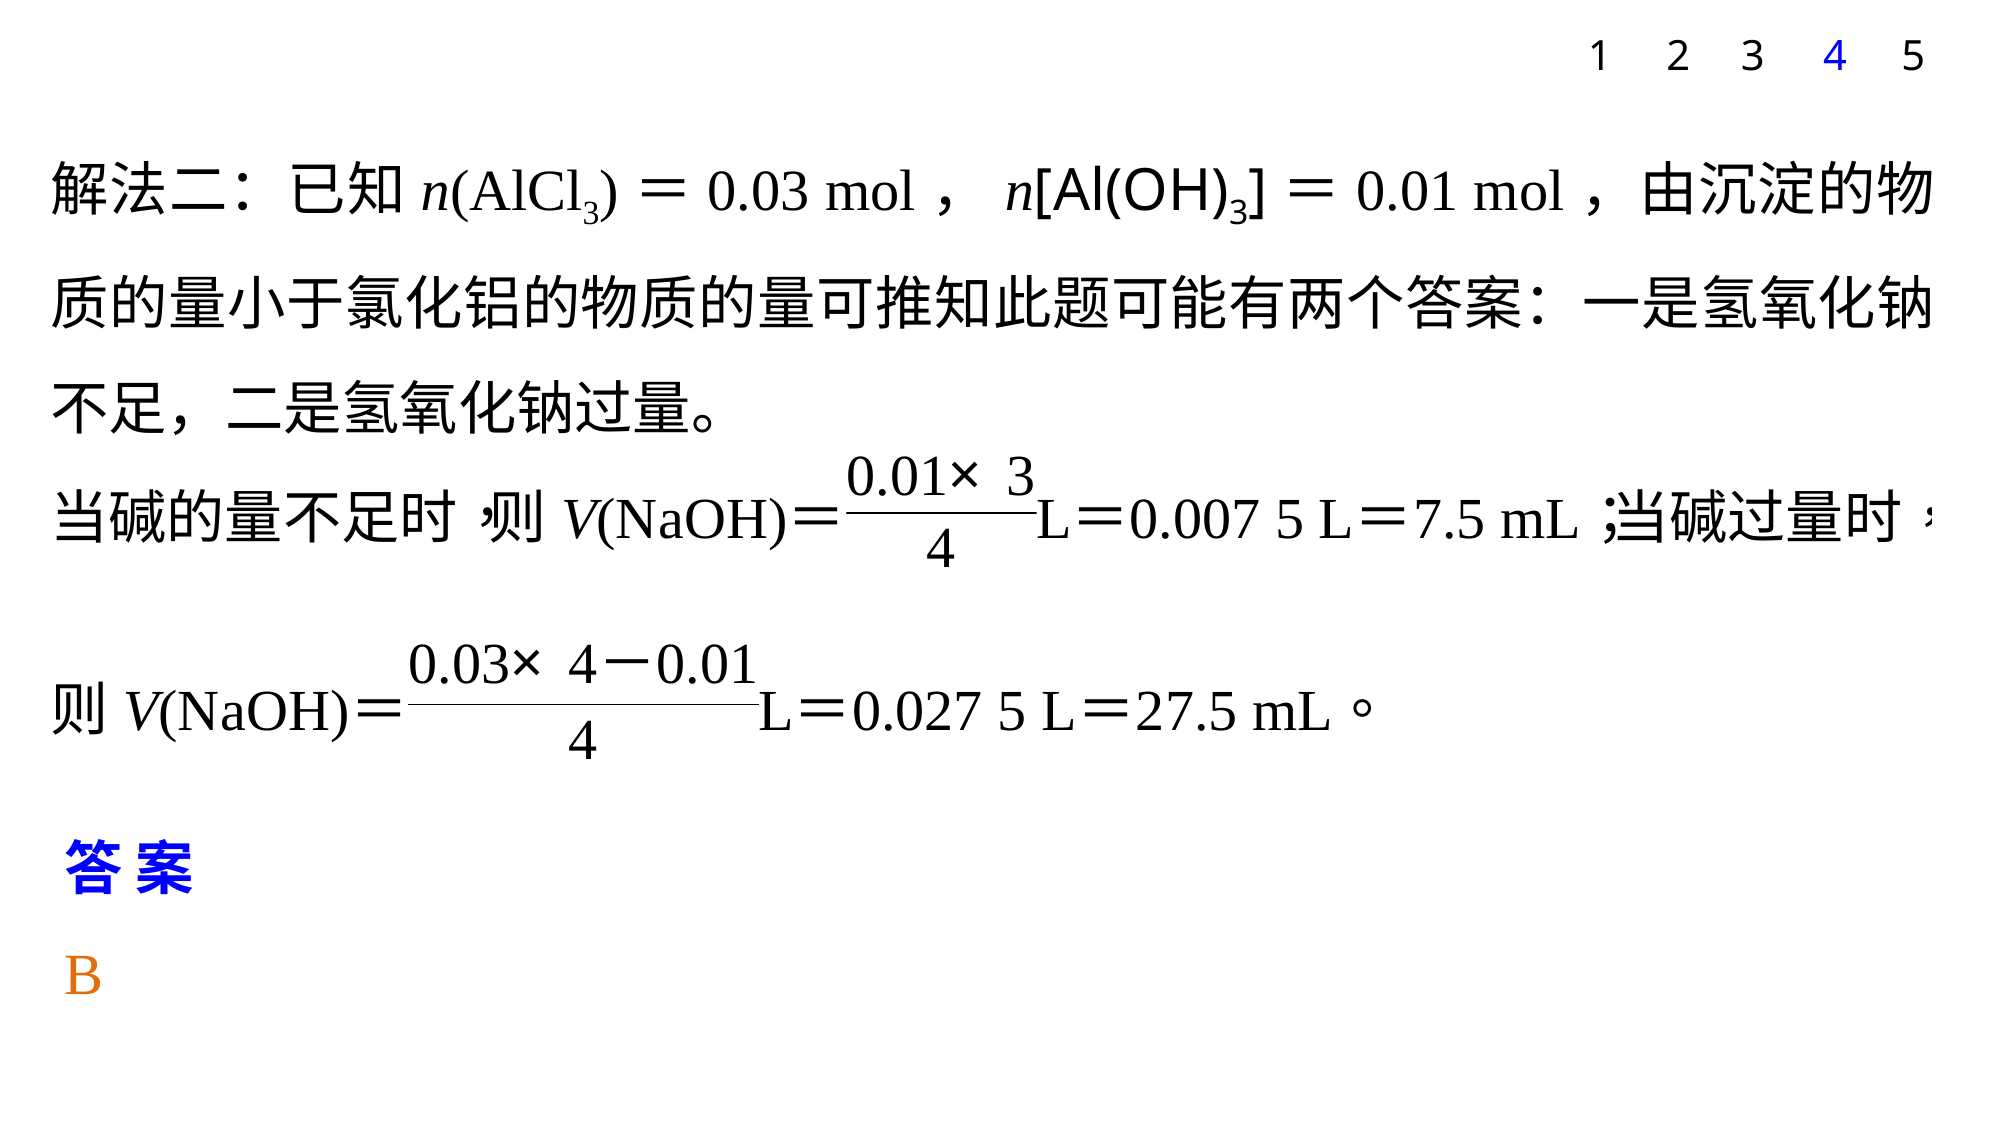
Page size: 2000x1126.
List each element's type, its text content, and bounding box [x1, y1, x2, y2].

text_box 2 [1649, 6, 1711, 101]
text_box 3 [1727, 6, 1785, 101]
text_box 解法二：已知n(AlCl3)＝0.03 mol，n[Al(OH)3]＝0.01 mol，由沉淀的物质的量小于氯化铝的物质的量可推知此题可能有两个答案：一是氢氧化钠不足，二是氢氧化钠过量。 [30, 101, 1955, 452]
text_box 1 [1566, 6, 1632, 101]
text_box 5 [1880, 6, 1946, 101]
text_box 4 [1802, 6, 1868, 101]
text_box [49, 438, 1932, 977]
